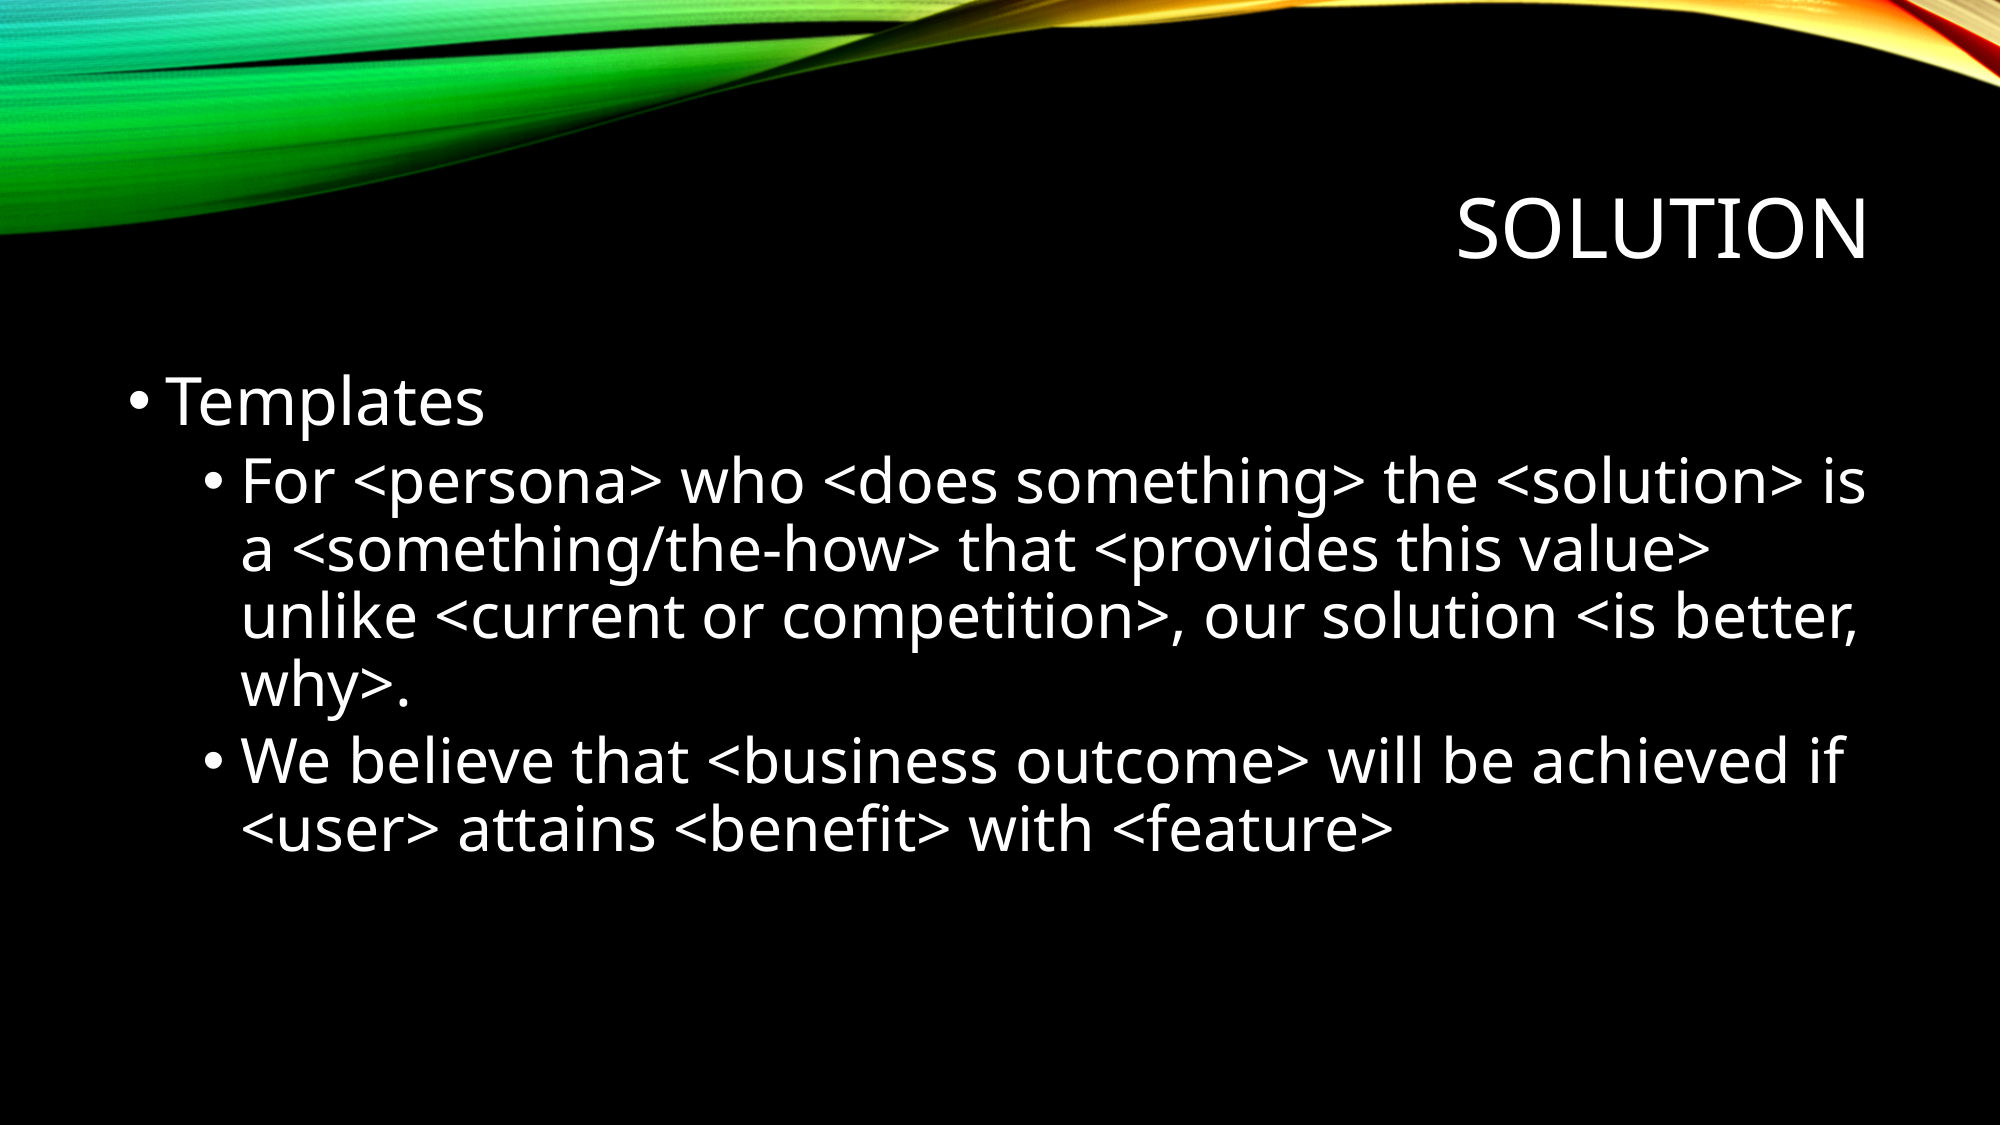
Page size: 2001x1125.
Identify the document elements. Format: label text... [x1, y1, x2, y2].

picture [0, 0, 2000, 237]
list Templates For <persona> who <does something> the <solution> is a <something/the-how> that <provides this value> unlike <current or competition>, our solution <is better, why>. We believe that <business outcome> will be achieved if <user> attains <benefit> with <feature> [112, 360, 1888, 1021]
title Solution [474, 125, 1888, 338]
